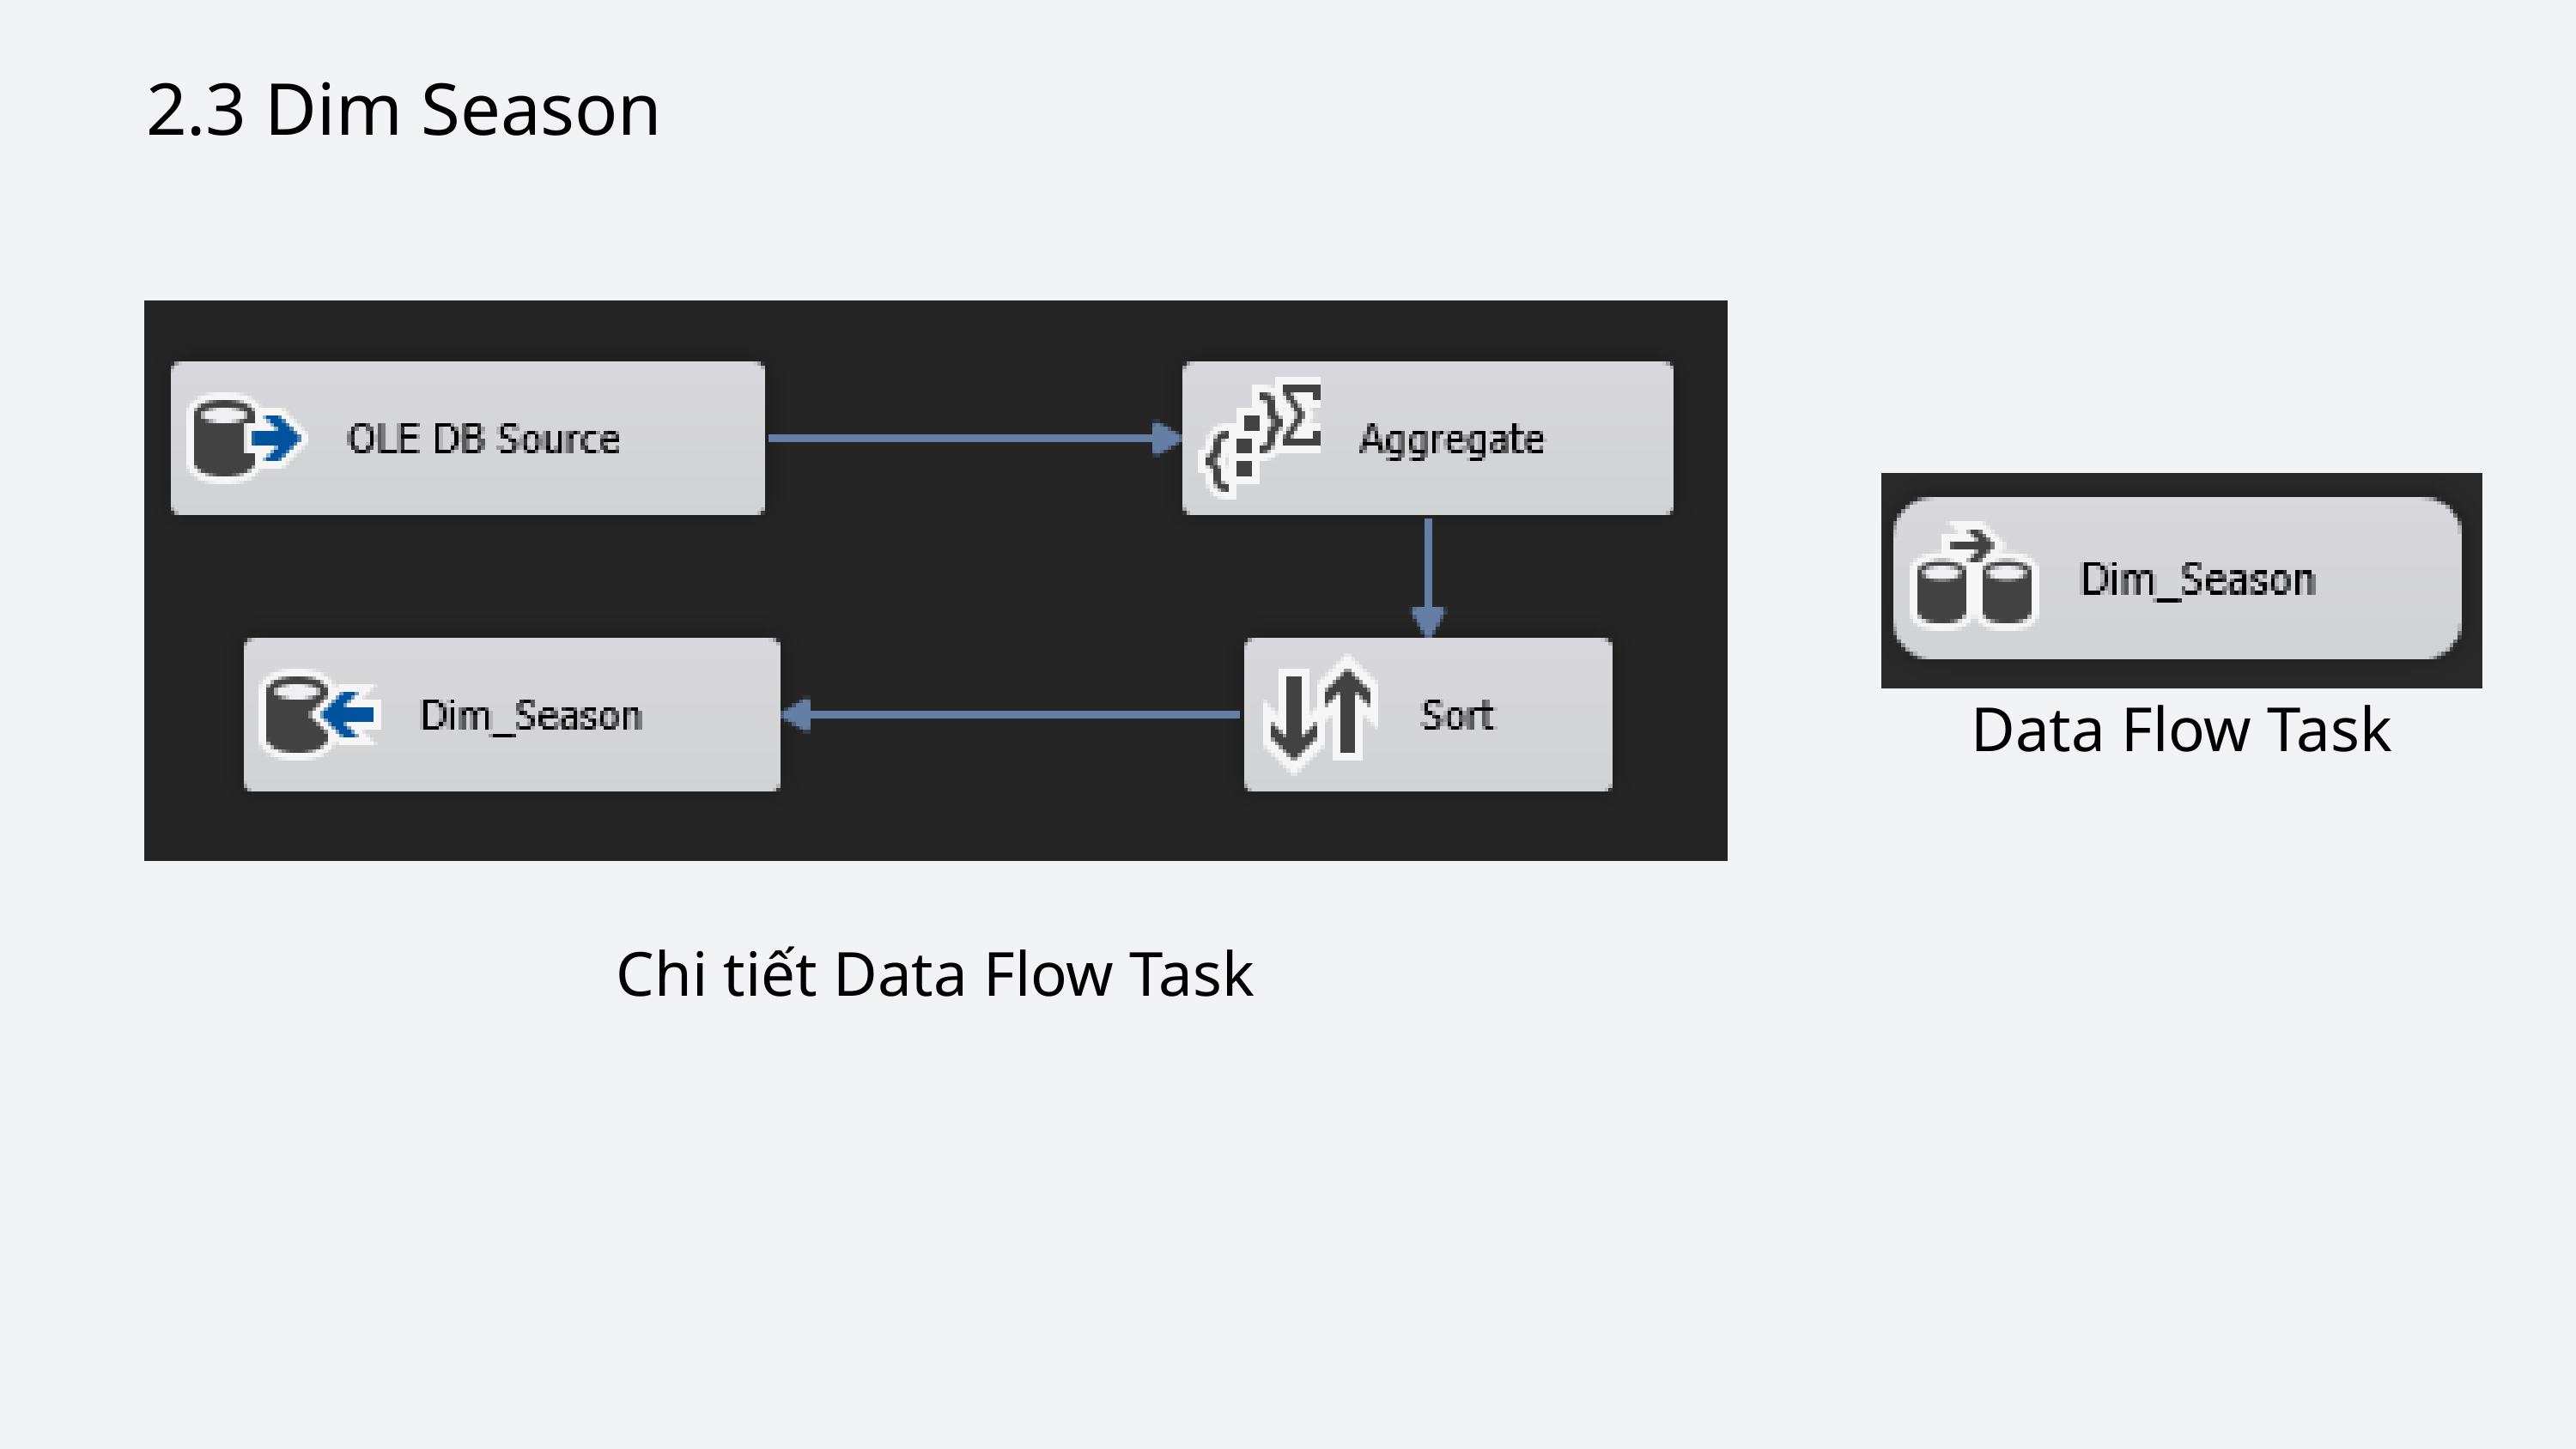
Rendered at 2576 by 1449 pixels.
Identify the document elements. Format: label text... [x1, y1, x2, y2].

text_box 2.3 Dim Season [0, 49, 1118, 149]
picture [144, 300, 1728, 861]
picture [1881, 473, 2482, 688]
text_box Chi tiết Data Flow Task [588, 923, 1284, 1009]
text_box Data Flow Task [1953, 696, 2411, 764]
